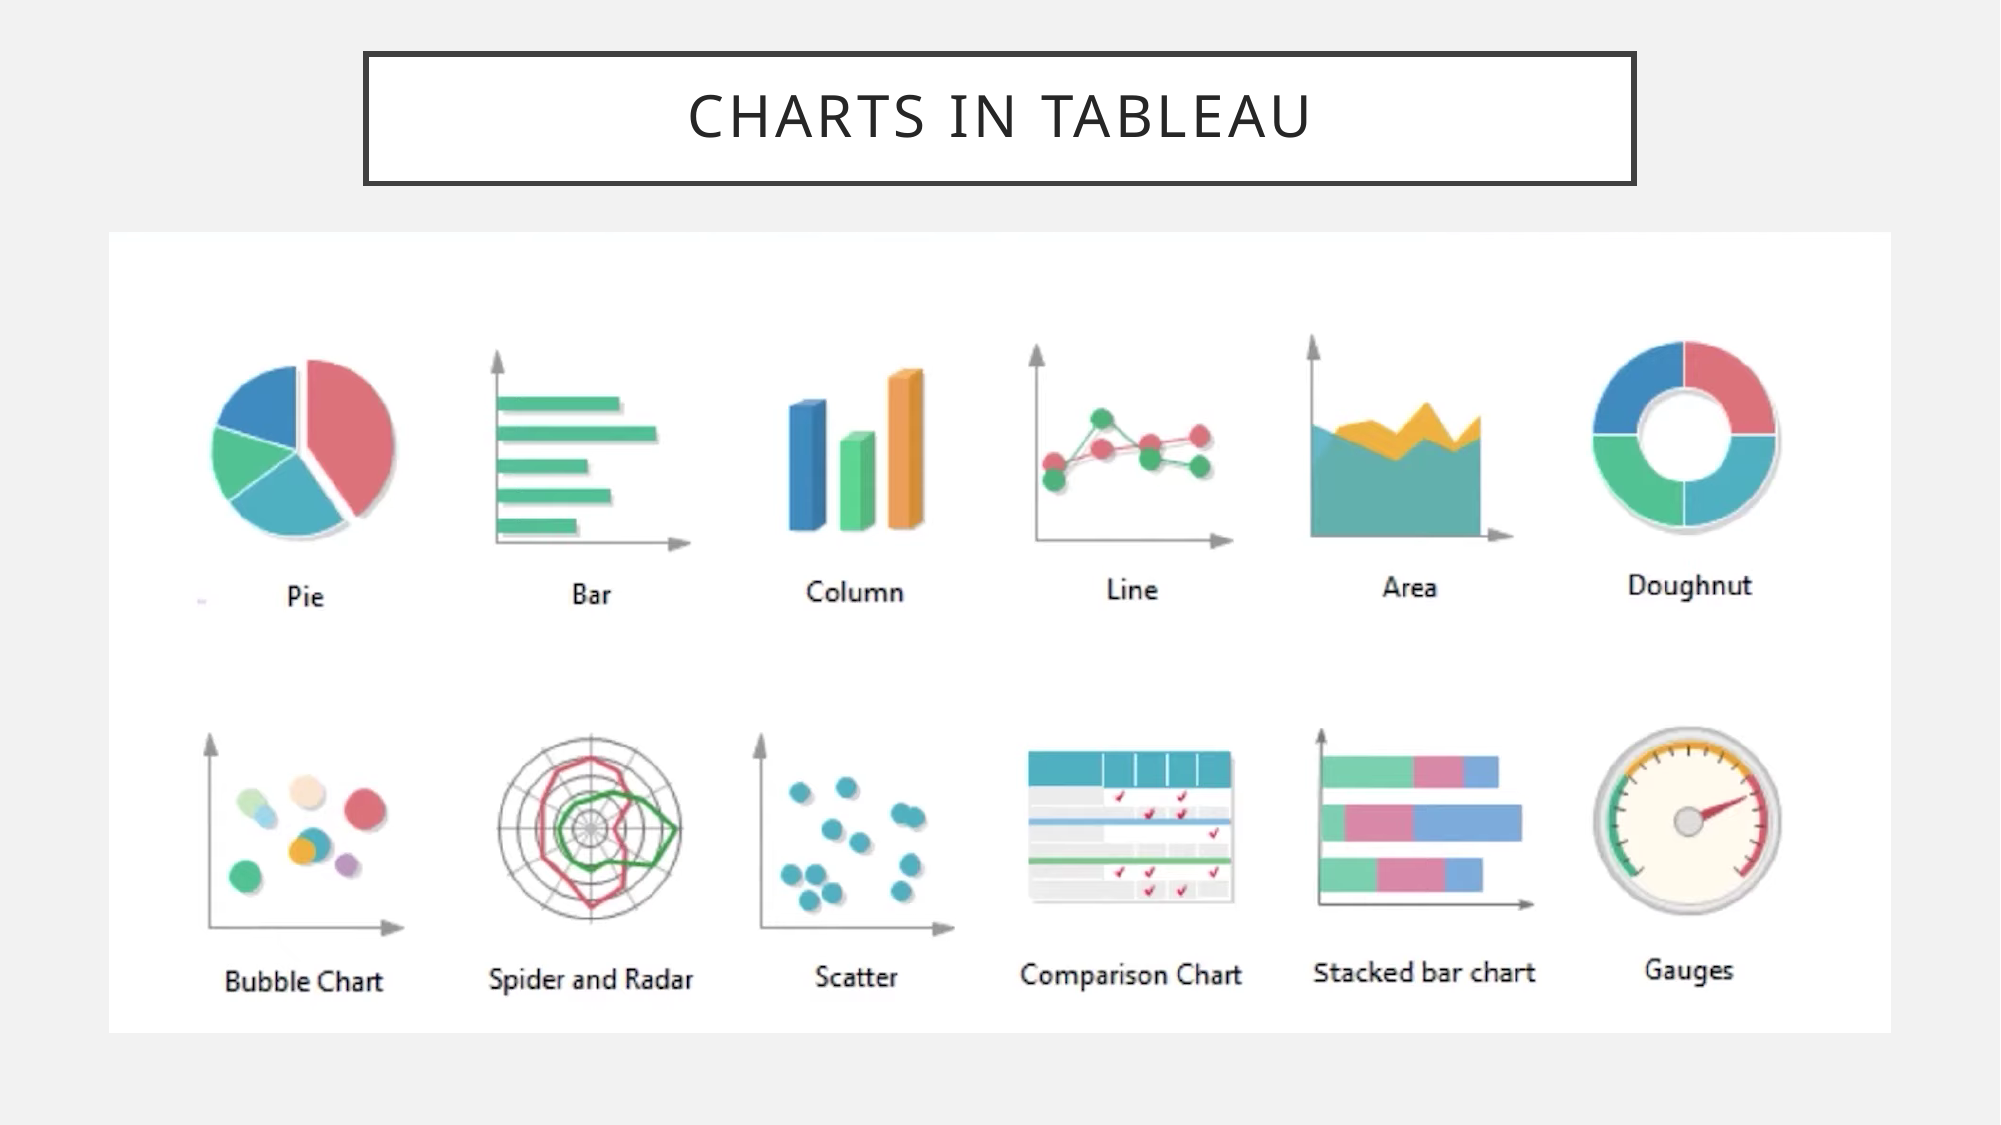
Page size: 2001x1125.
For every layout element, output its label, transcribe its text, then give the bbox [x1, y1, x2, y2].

title Charts in tableau [363, 51, 1637, 186]
picture [109, 232, 1891, 1033]
